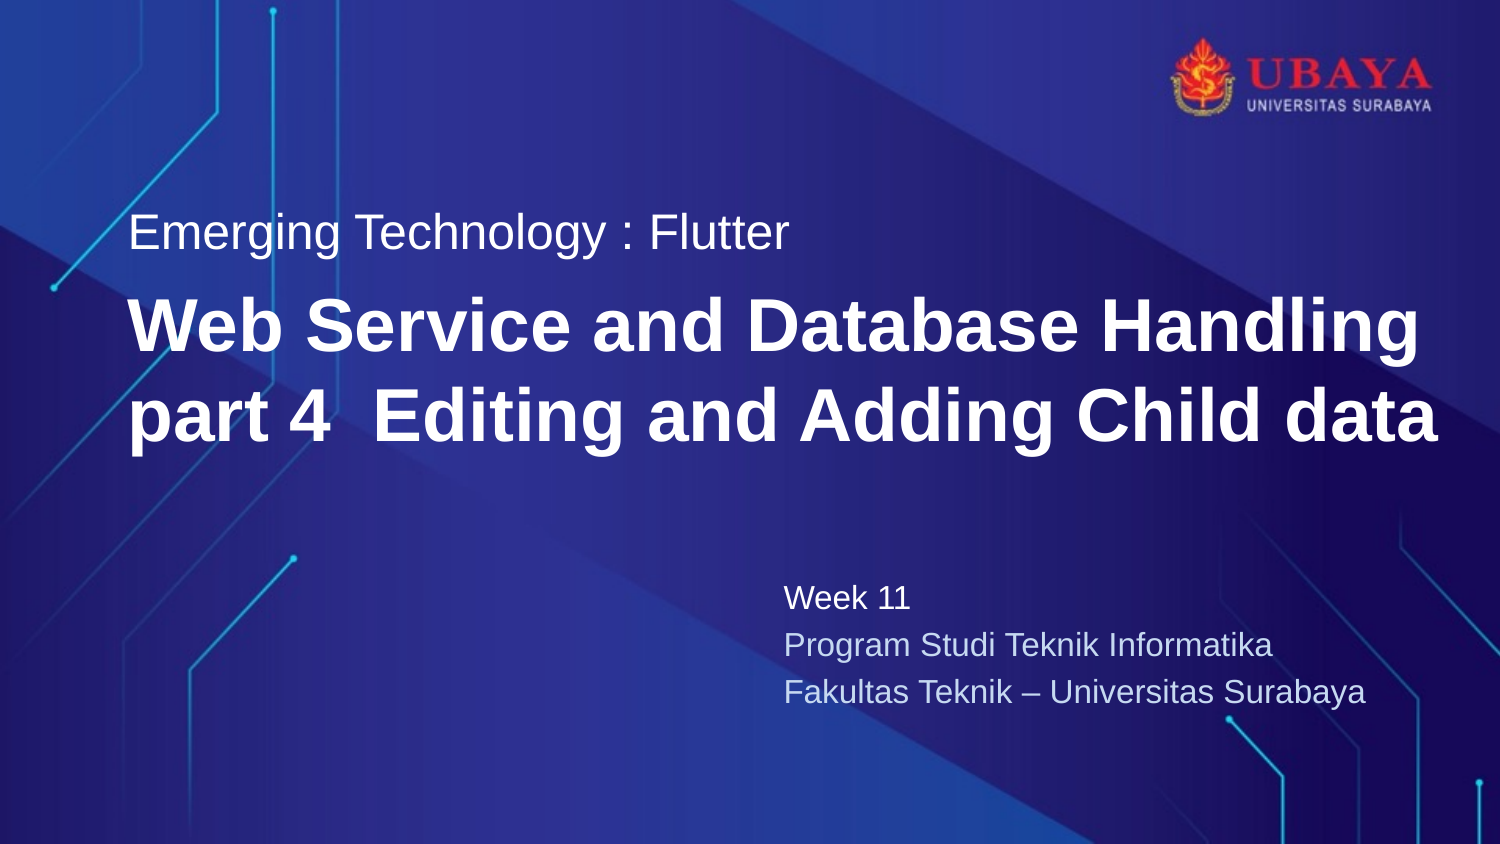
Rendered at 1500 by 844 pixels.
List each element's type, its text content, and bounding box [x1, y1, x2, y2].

text_box Emerging Technology : Flutter [112, 191, 1052, 267]
title Web Service and Database Handling part 4 Editing and Adding Child data [112, 262, 1469, 471]
picture [0, 0, 1500, 844]
subtitle Week 11 Program Studi Teknik Informatika Fakultas Teknik – Universitas Surabaya [768, 569, 1419, 750]
